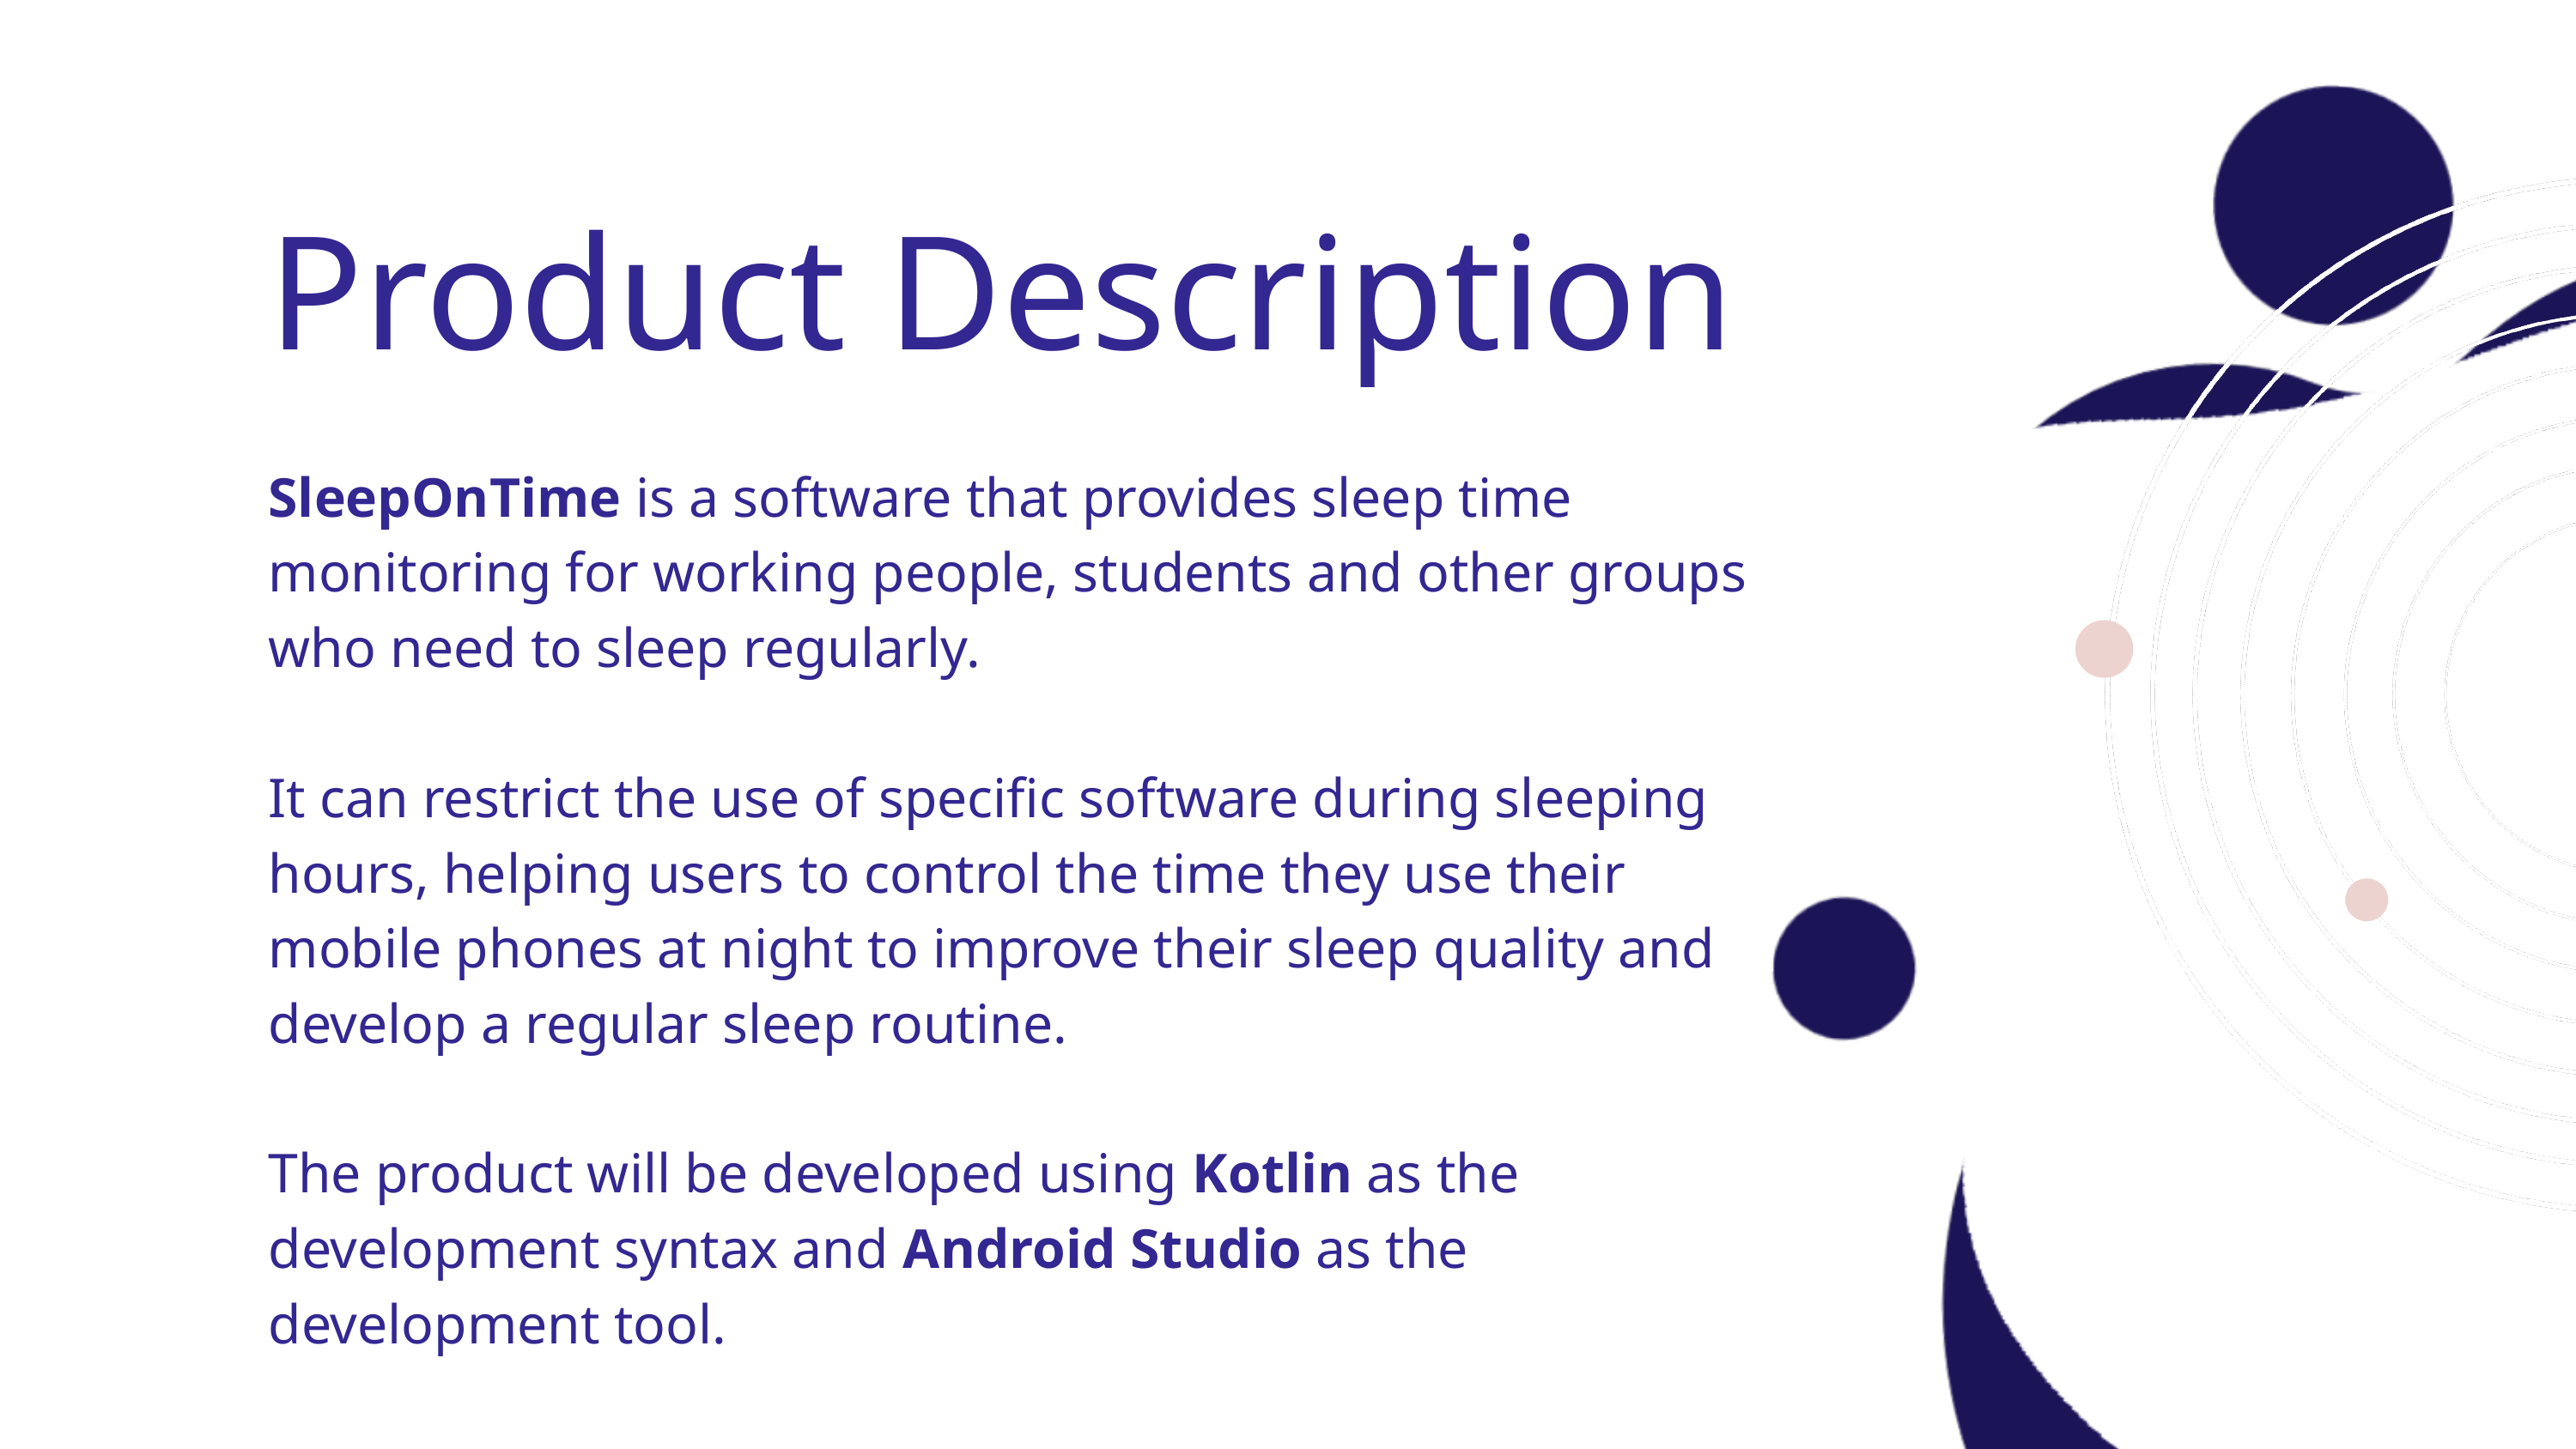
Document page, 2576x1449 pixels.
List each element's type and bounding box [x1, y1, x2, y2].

text_box [268, 166, 1792, 1364]
picture [1571, 0, 2576, 1449]
text_box [2105, 177, 2576, 1213]
